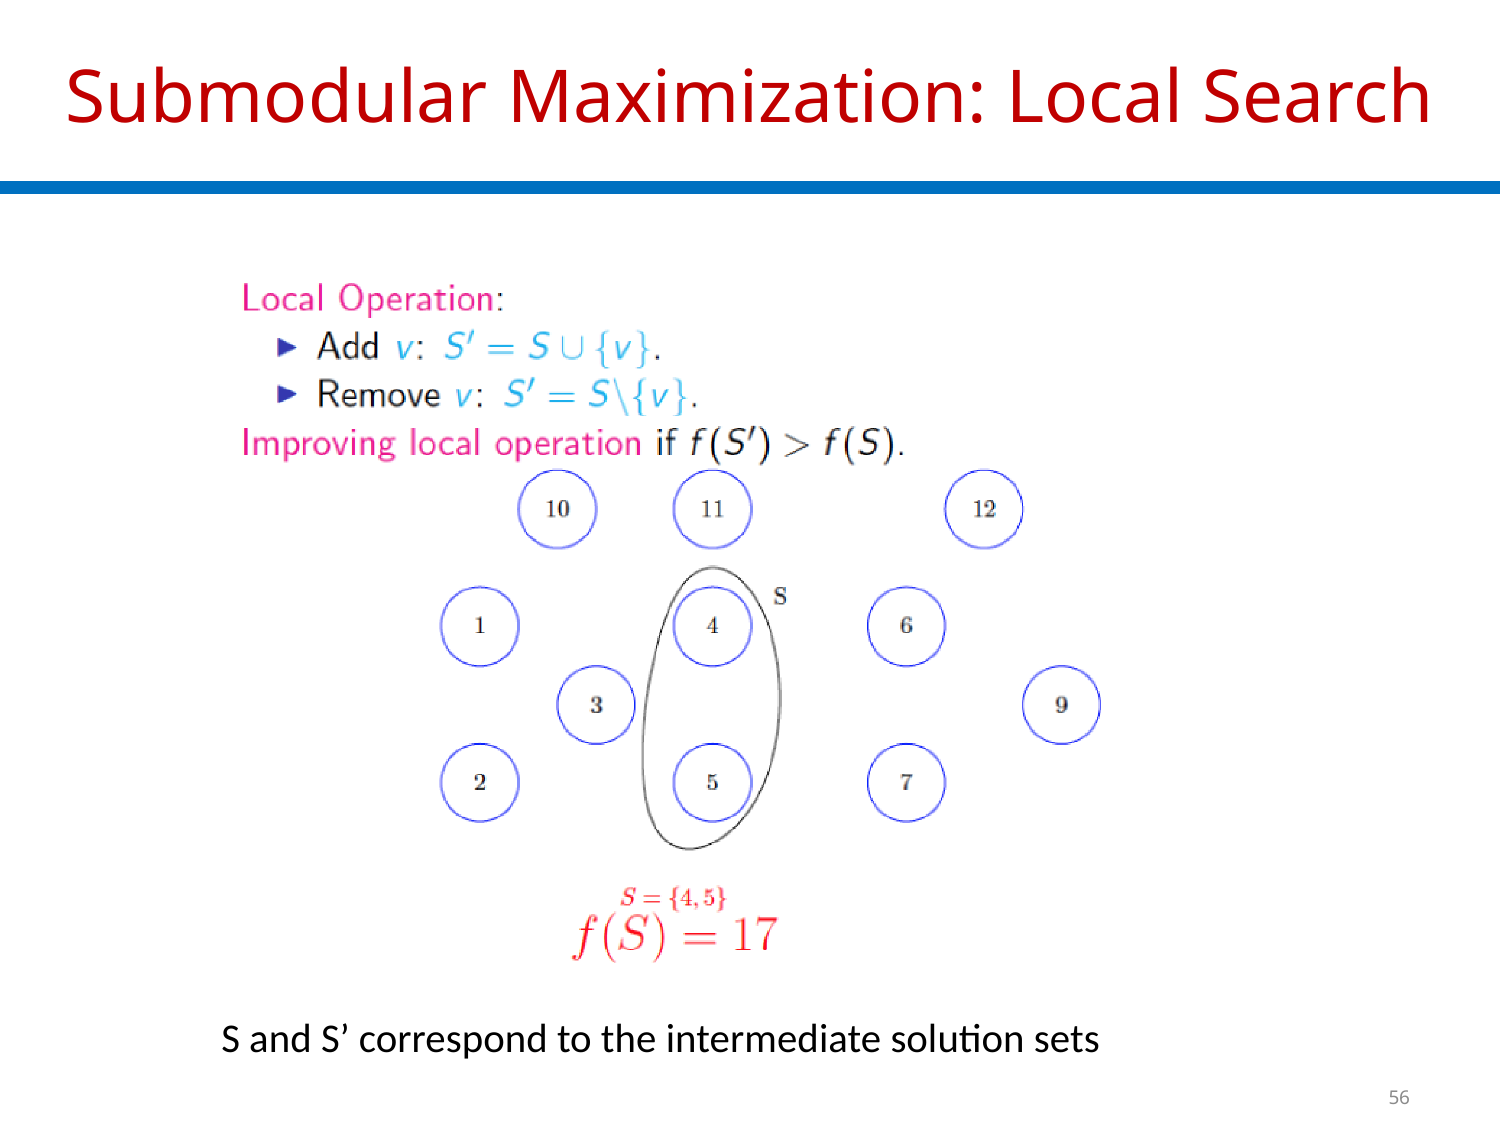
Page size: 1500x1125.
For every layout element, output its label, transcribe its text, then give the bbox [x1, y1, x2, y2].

title Submodular Maximization: Local Search [0, 0, 1500, 188]
slide_number 56 [1074, 1085, 1425, 1112]
picture [174, 274, 1338, 1073]
